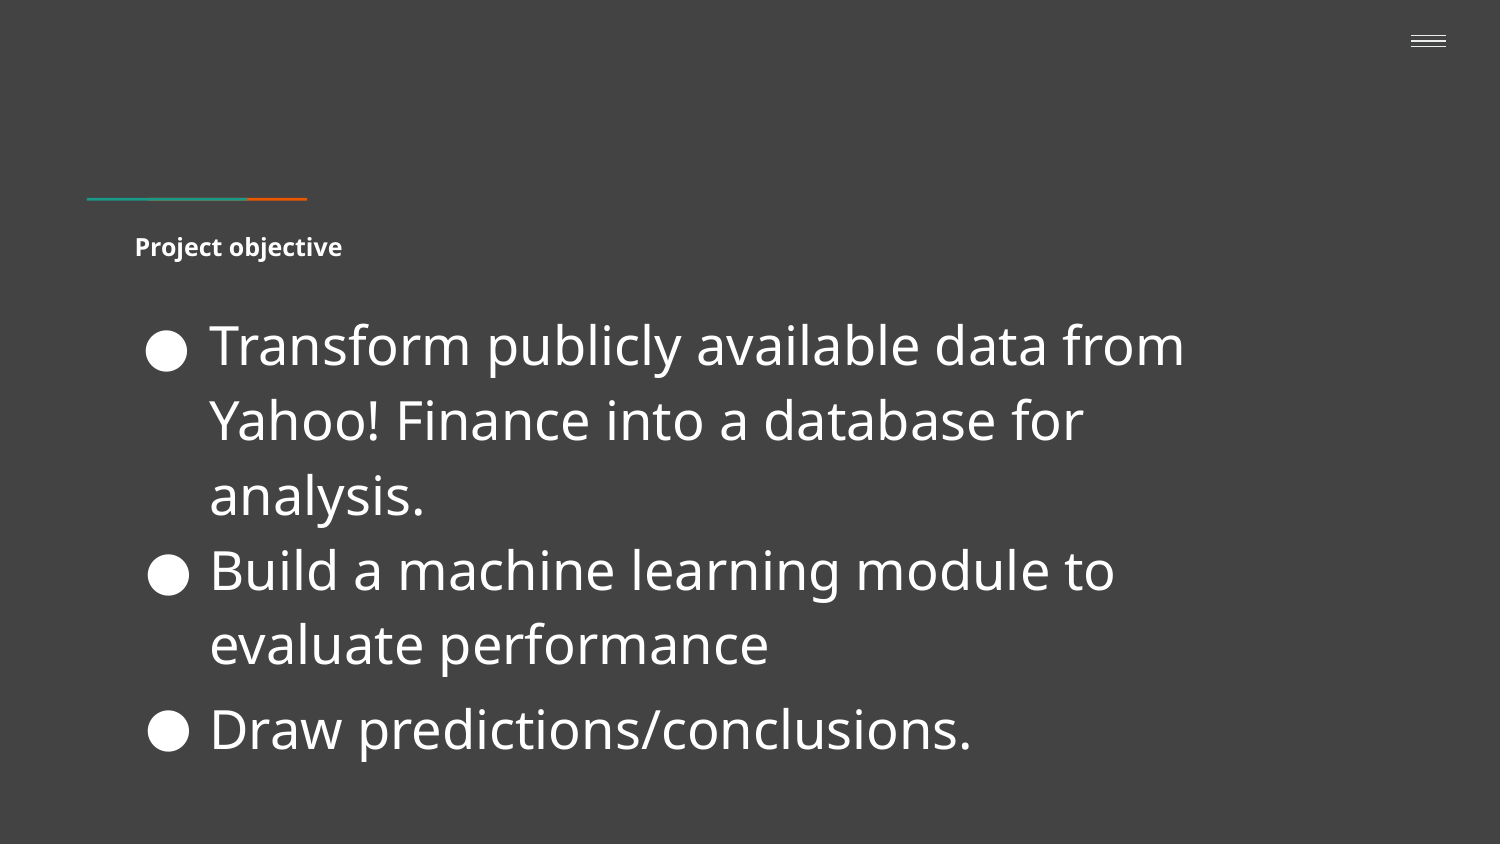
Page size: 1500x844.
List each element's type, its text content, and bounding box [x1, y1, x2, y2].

list Transform publicly available data from Yahoo! Finance into a database for analysis. Build a machine learning module to evaluate performance Draw predictions/conclusions. [119, 286, 1270, 755]
title Project objective [119, 216, 1270, 275]
